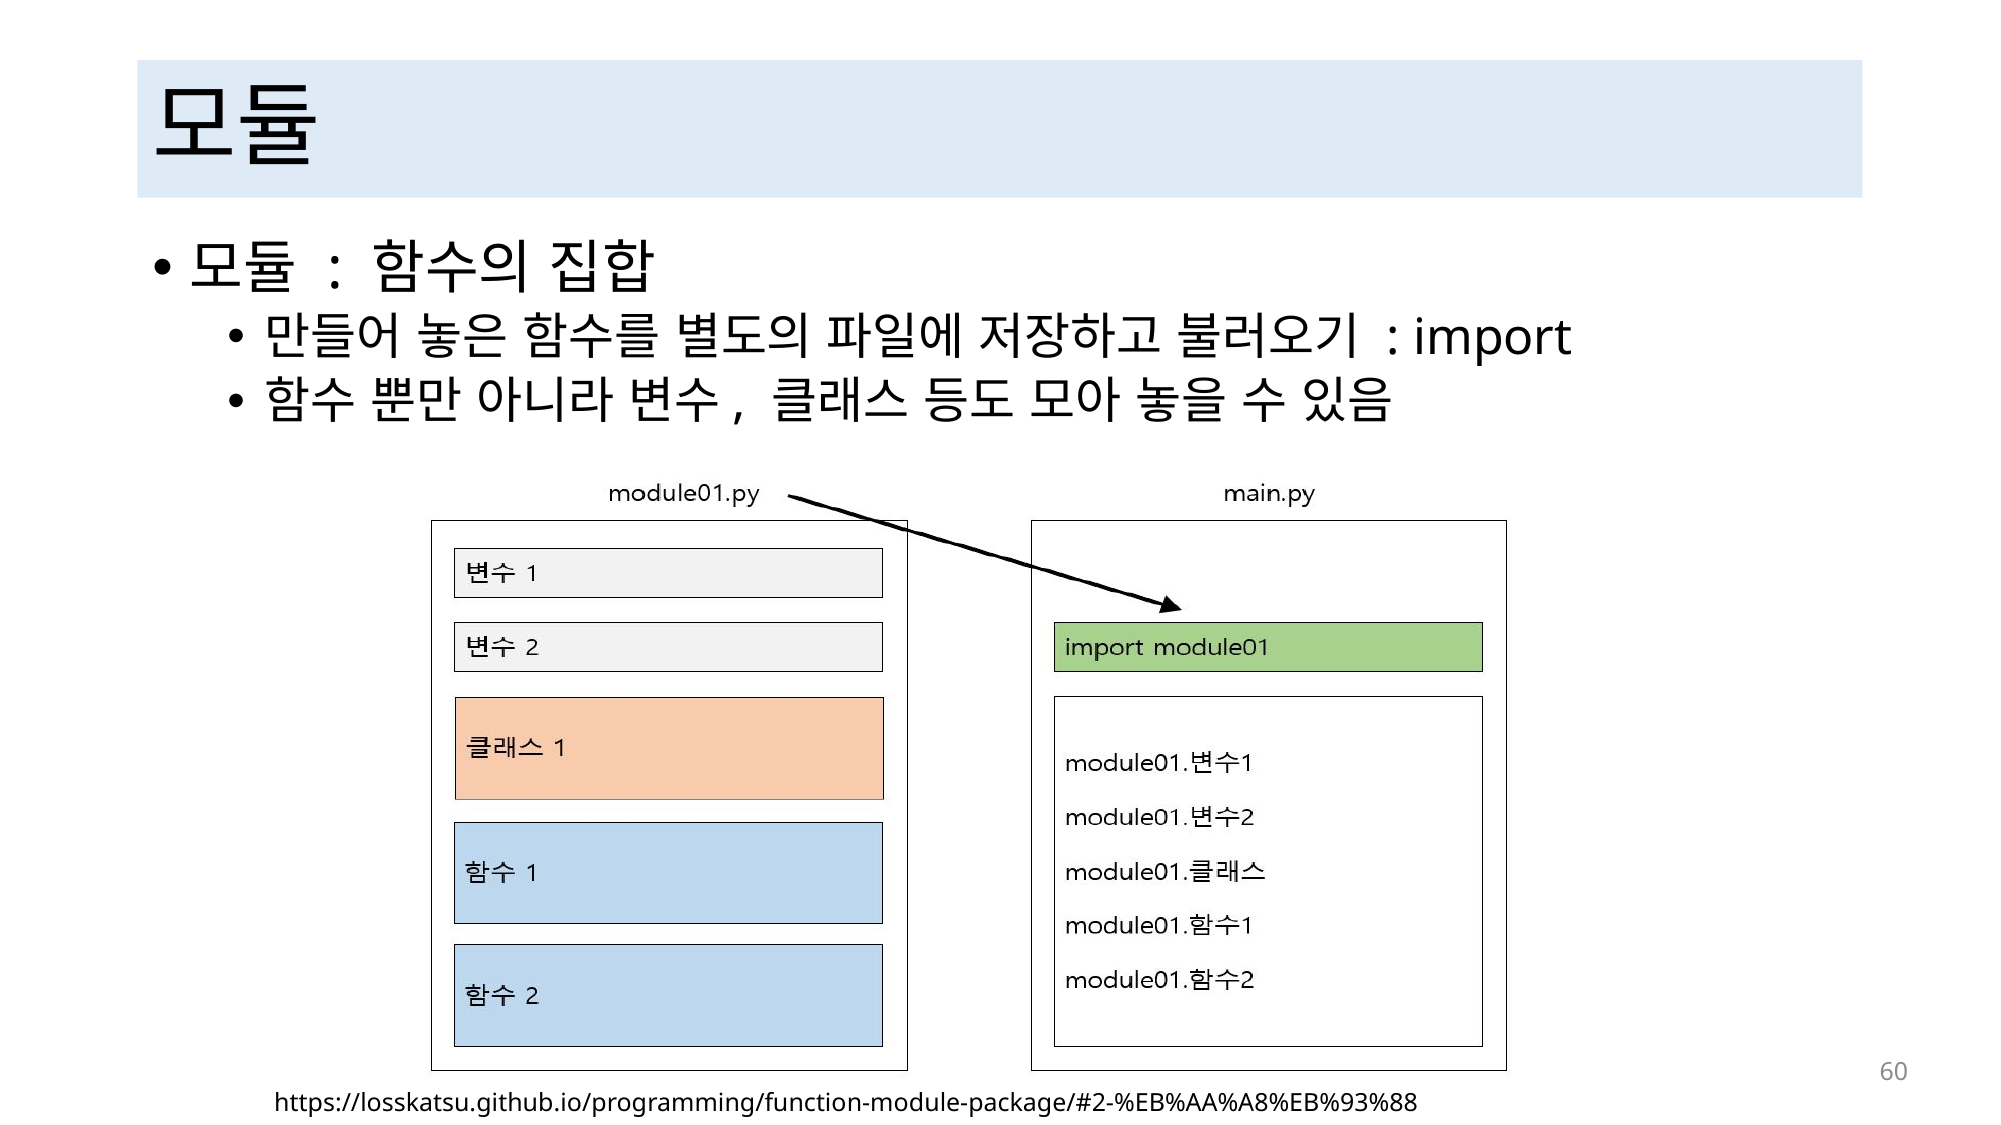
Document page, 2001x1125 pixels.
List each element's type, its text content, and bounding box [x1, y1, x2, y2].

picture [417, 471, 1514, 1080]
text_box https://losskatsu.github.io/programming/function-module-package/#2-%EB%AA%A8%EB%93%88 [259, 1079, 1435, 1124]
slide_number 60 [1771, 1042, 1924, 1103]
list 모듈 : 함수의 집합 만들어 놓은 함수를 별도의 파일에 저장하고 불러오기 : import 함수 뿐만 아니라 변수, 클래스 등도 모아 놓을 수 있음 [137, 230, 1863, 1066]
title 모듈 [137, 59, 1863, 198]
